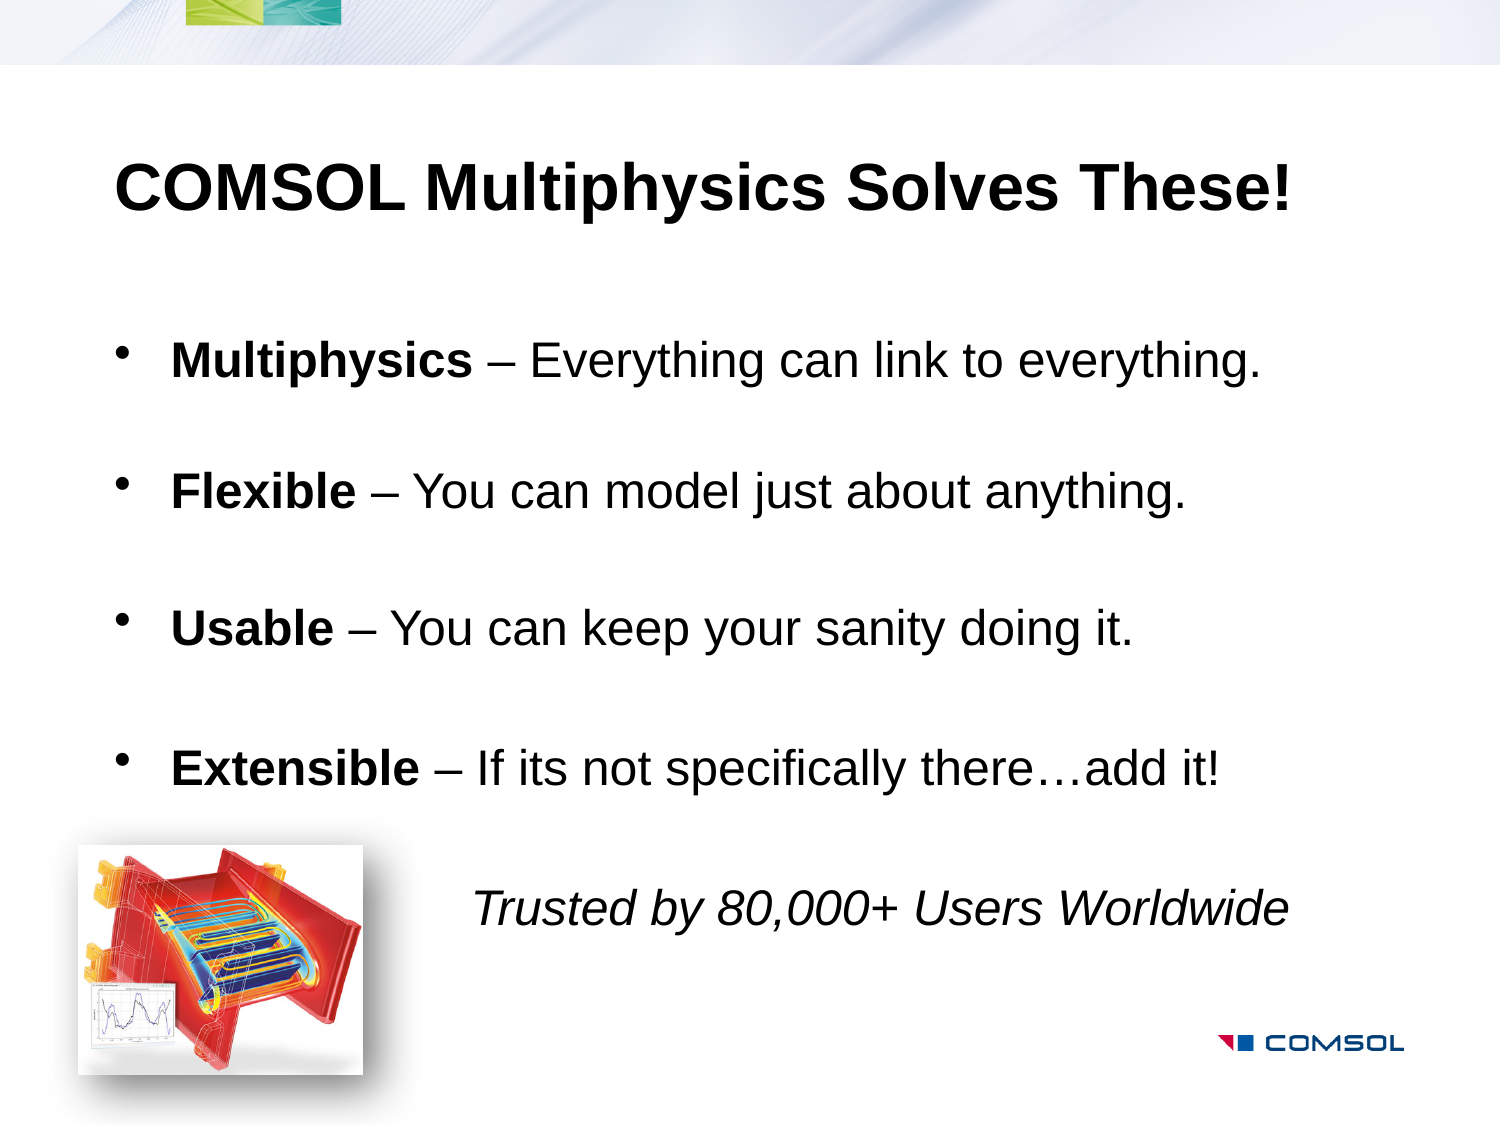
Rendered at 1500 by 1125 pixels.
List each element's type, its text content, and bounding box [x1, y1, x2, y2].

list Multiphysics – Everything can link to everything. Flexible – You can model just about anything. Usable – You can keep your sanity doing it. Extensible – If its not specifically there…add it! Trusted by 80,000+ Users Worldwide [99, 324, 1425, 1005]
title COMSOL Multiphysics Solves These! [99, 102, 1425, 275]
picture [0, 0, 1500, 1125]
